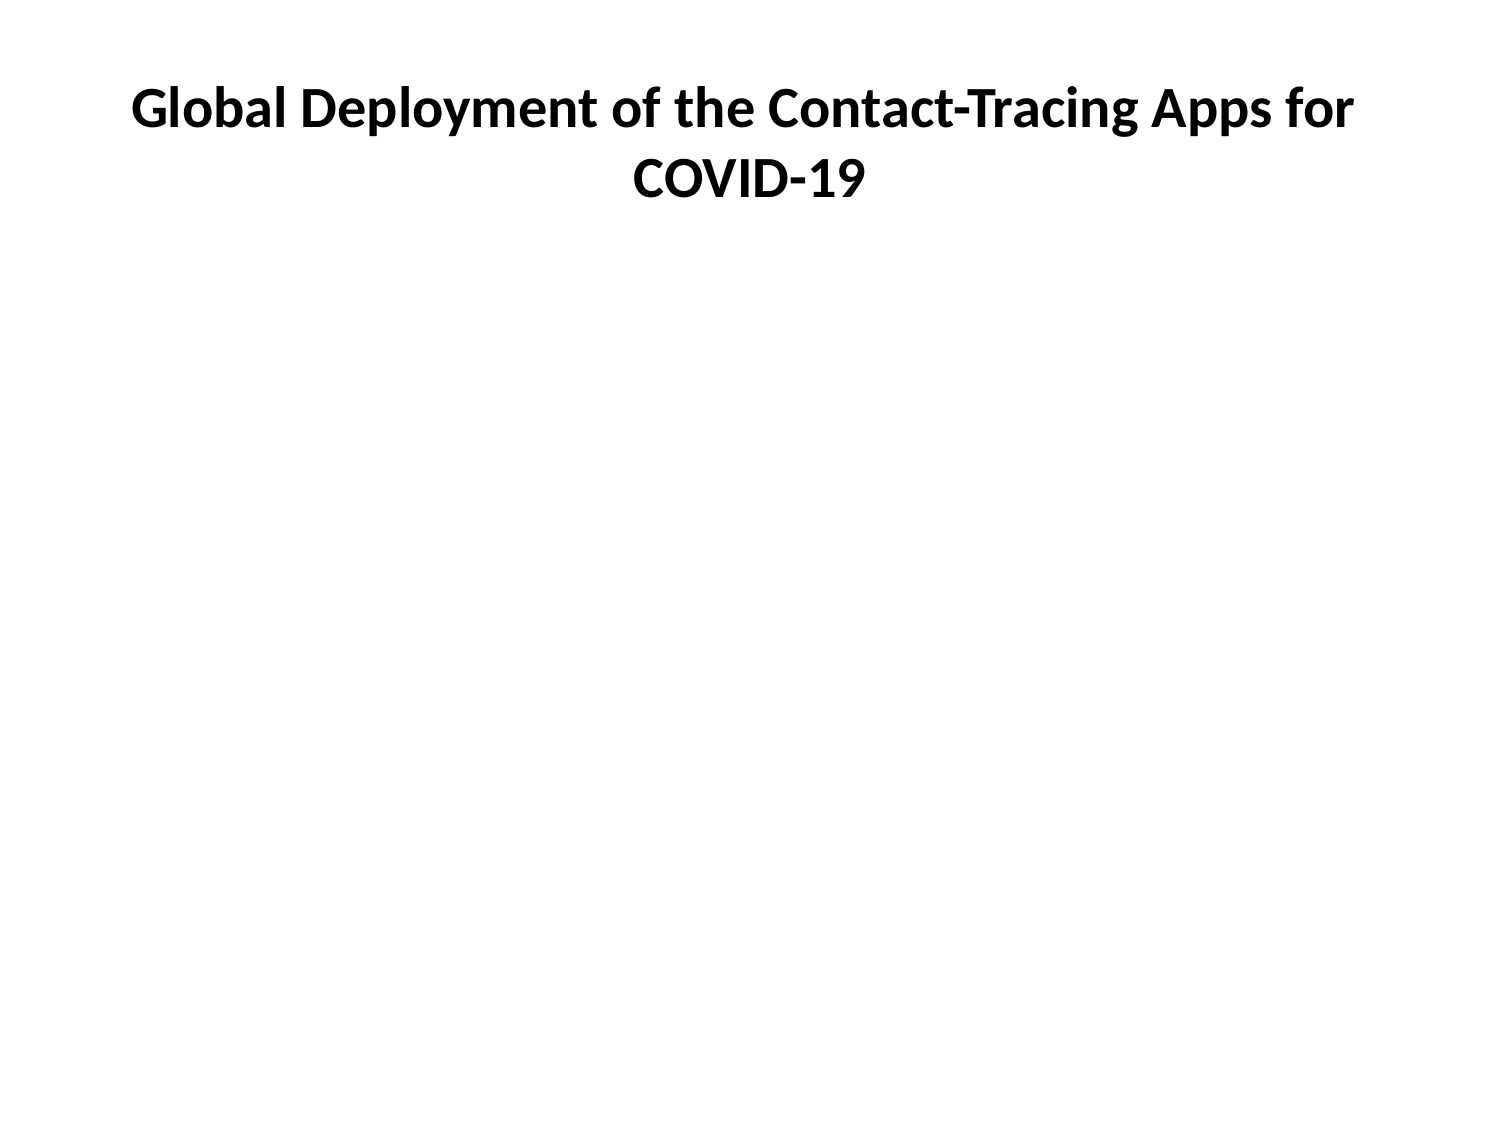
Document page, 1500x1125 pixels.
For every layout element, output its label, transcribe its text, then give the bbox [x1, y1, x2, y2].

title Global Deployment of the Contact-Tracing Apps for ​ COVID-19​ [75, 45, 1425, 233]
